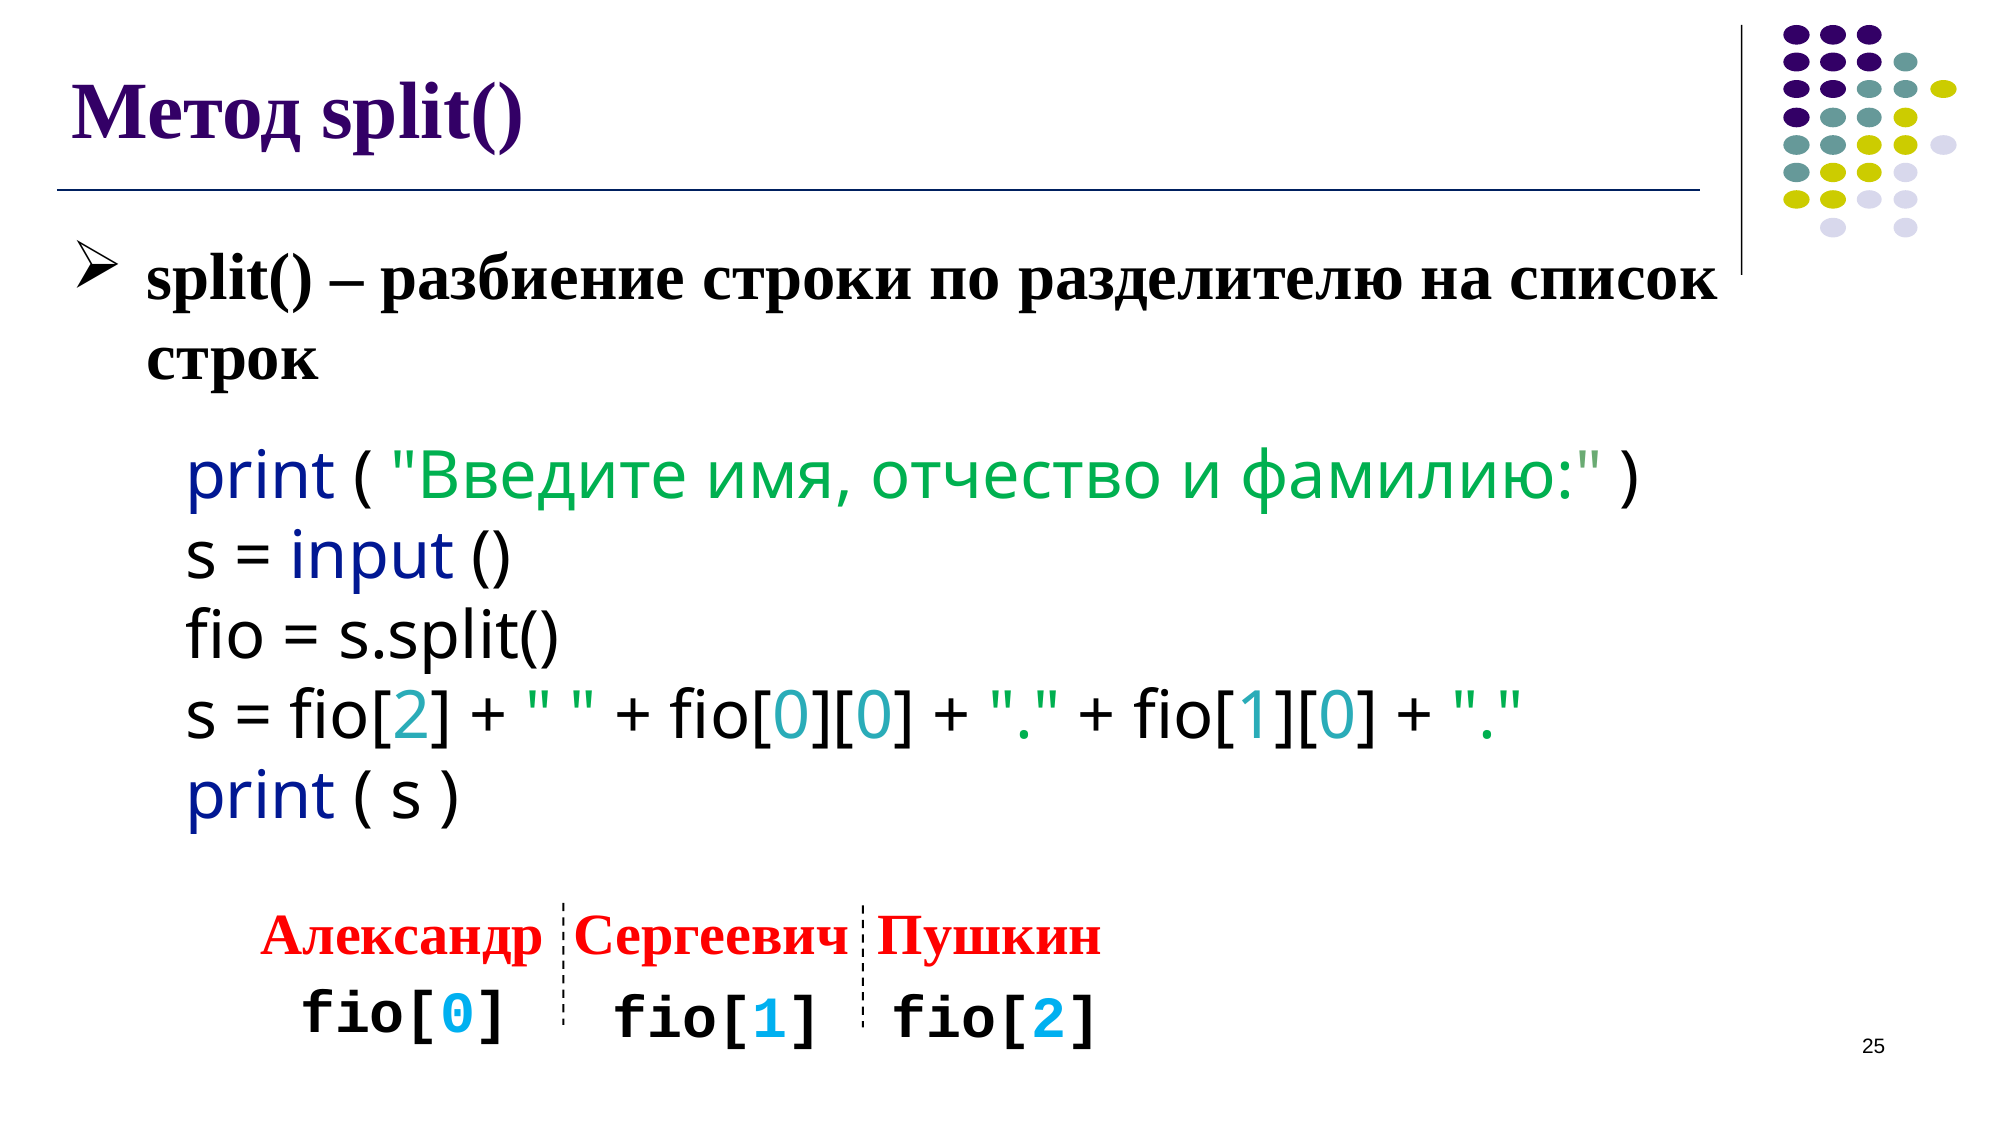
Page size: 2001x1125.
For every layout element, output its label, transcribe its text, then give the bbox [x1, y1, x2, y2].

text_box Александр Сергеевич Пушкин [564, 920, 862, 974]
text_box fio[0] [285, 966, 539, 1052]
text_box Александр Сергеевич Пушкин [218, 920, 563, 974]
text_box fio[2] [876, 971, 1130, 1057]
title Метод split() [56, 60, 1745, 163]
text_box fio[1] [598, 971, 852, 1057]
text_box split() – разбиение строки по разделителю на список строк [56, 238, 1773, 401]
text_box print ( "Введите имя, отчество и фамилию:" ) s = input () fio = s.split() s = fio[2] + " " + fio[0][0] + "." + fio[1][0] + "." print ( s ) [170, 424, 1773, 920]
slide_number 25 [1433, 1025, 1900, 1100]
text_box Александр Сергеевич Пушкин [863, 920, 1246, 974]
